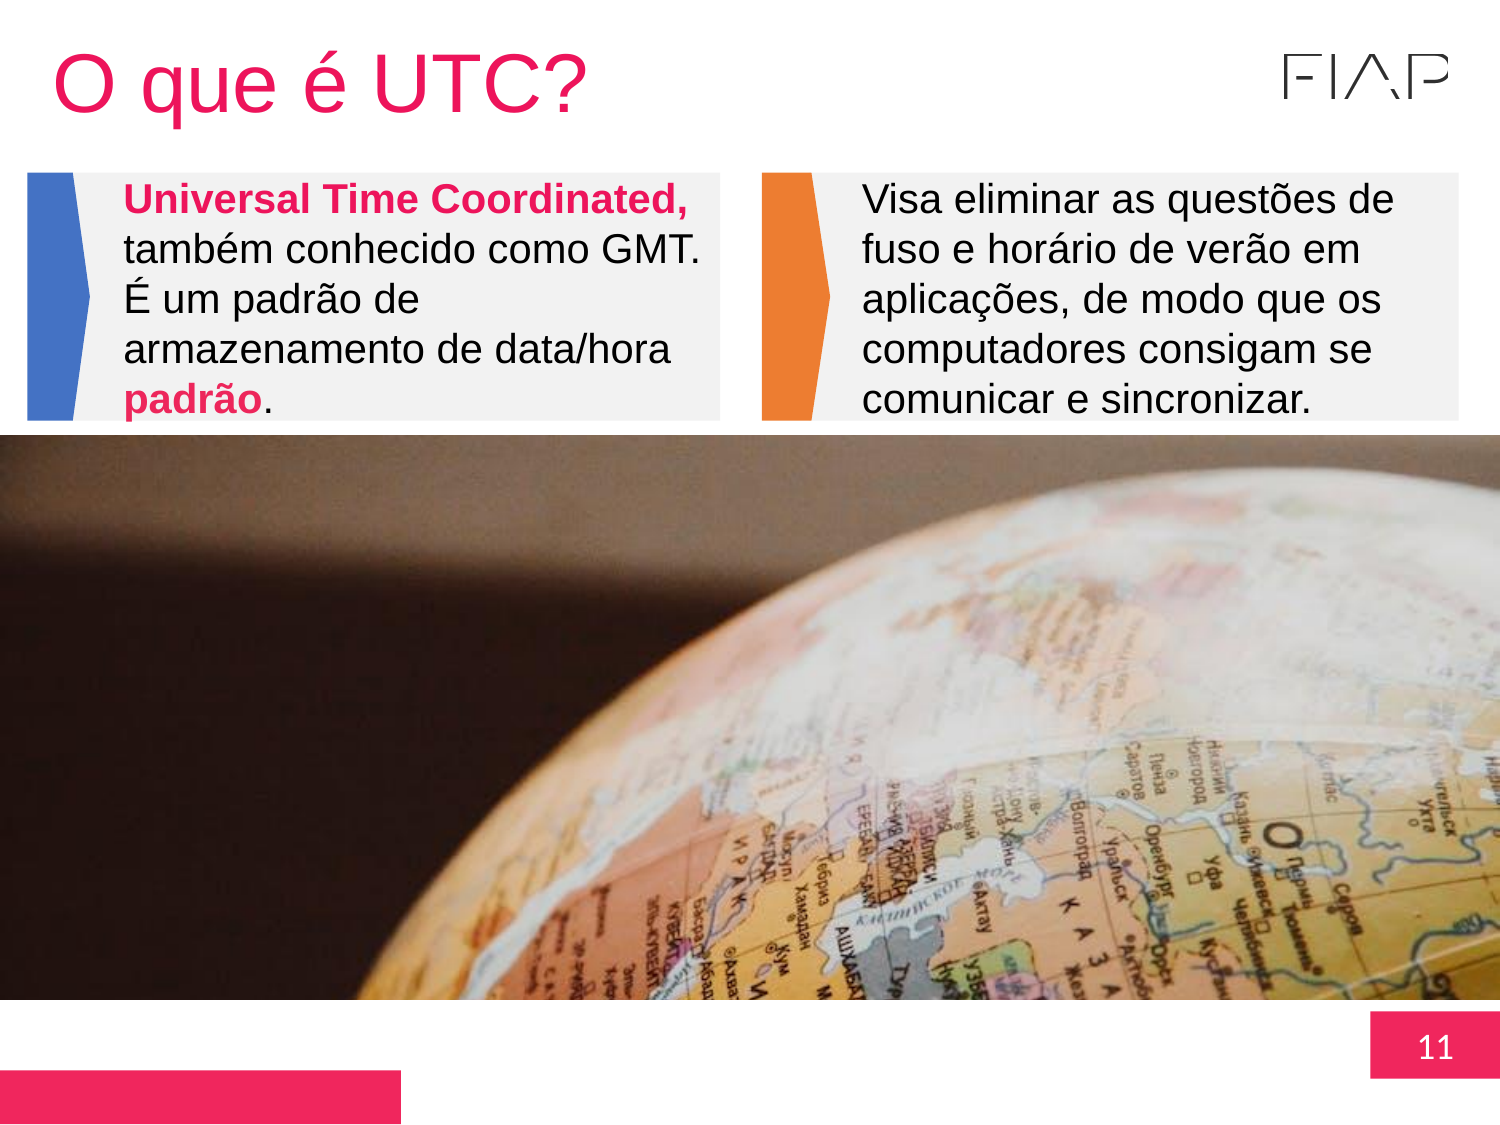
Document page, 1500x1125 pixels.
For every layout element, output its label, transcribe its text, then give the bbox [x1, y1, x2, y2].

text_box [761, 172, 1459, 421]
picture [1284, 54, 1448, 99]
text_box O que é UTC? [37, 21, 1075, 137]
picture [0, 435, 1500, 1000]
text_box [27, 172, 721, 421]
